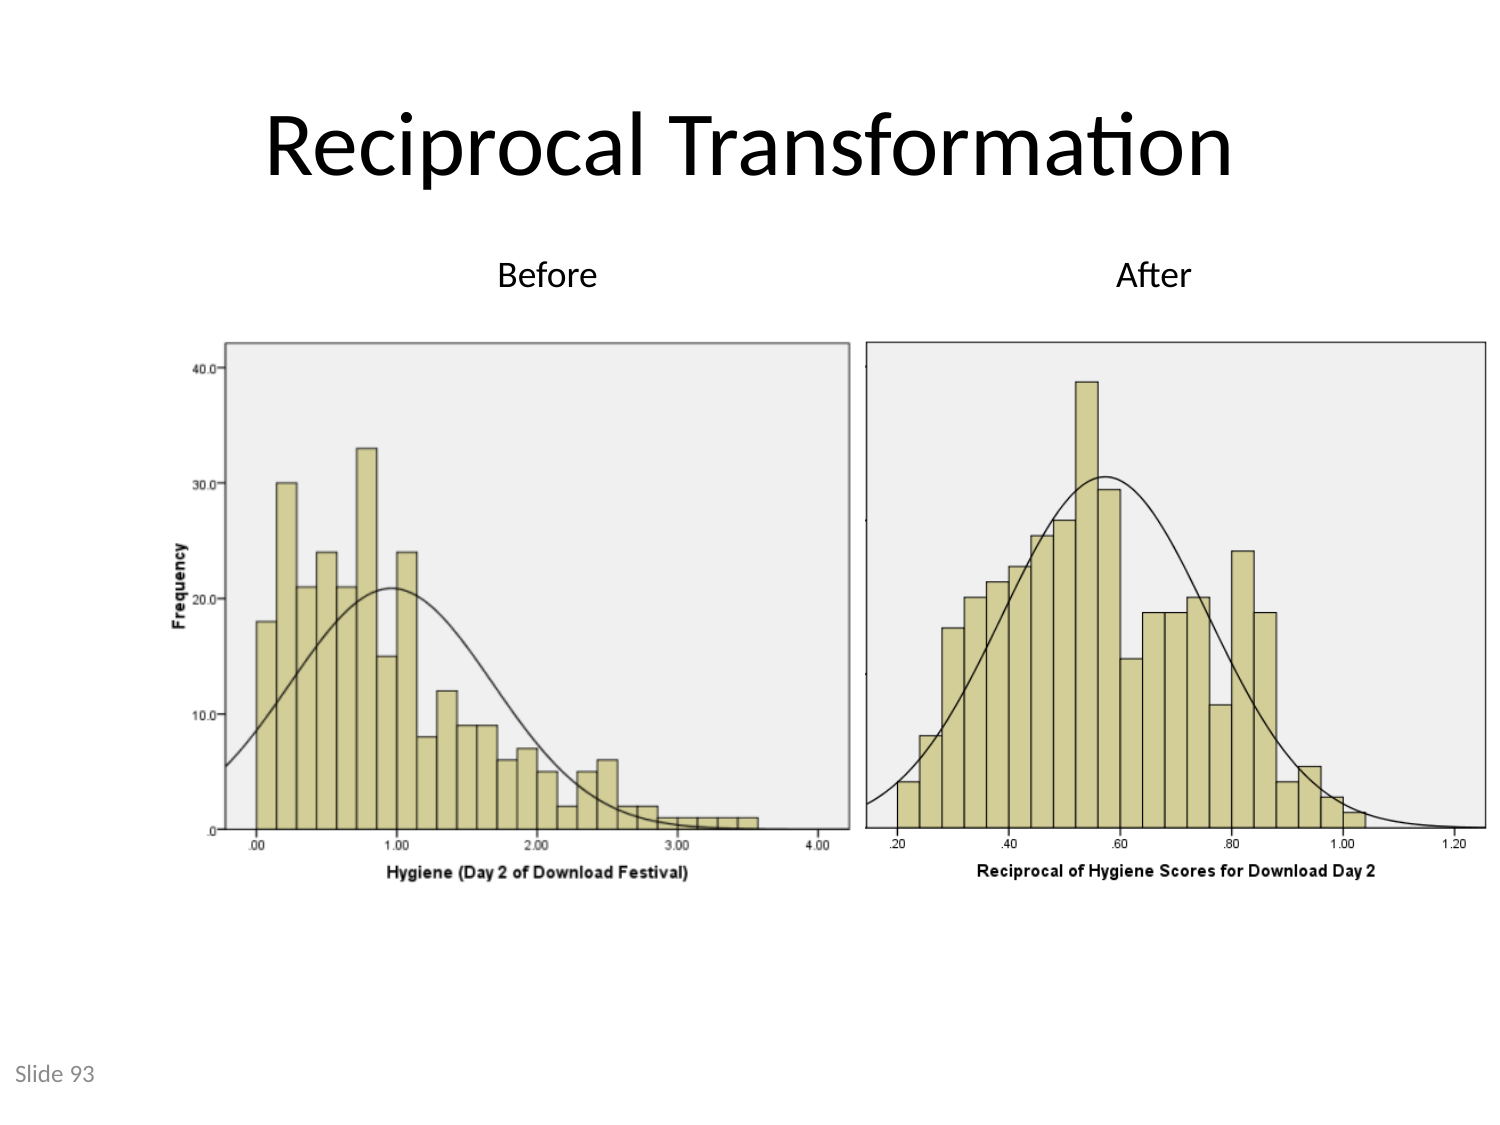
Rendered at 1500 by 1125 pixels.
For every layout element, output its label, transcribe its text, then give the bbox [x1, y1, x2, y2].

picture [140, 327, 1500, 906]
title Reciprocal Transformation [75, 45, 1425, 233]
slide_number Slide 93 [0, 1042, 141, 1103]
text_box After [920, 242, 1388, 302]
text_box Before [314, 242, 782, 302]
